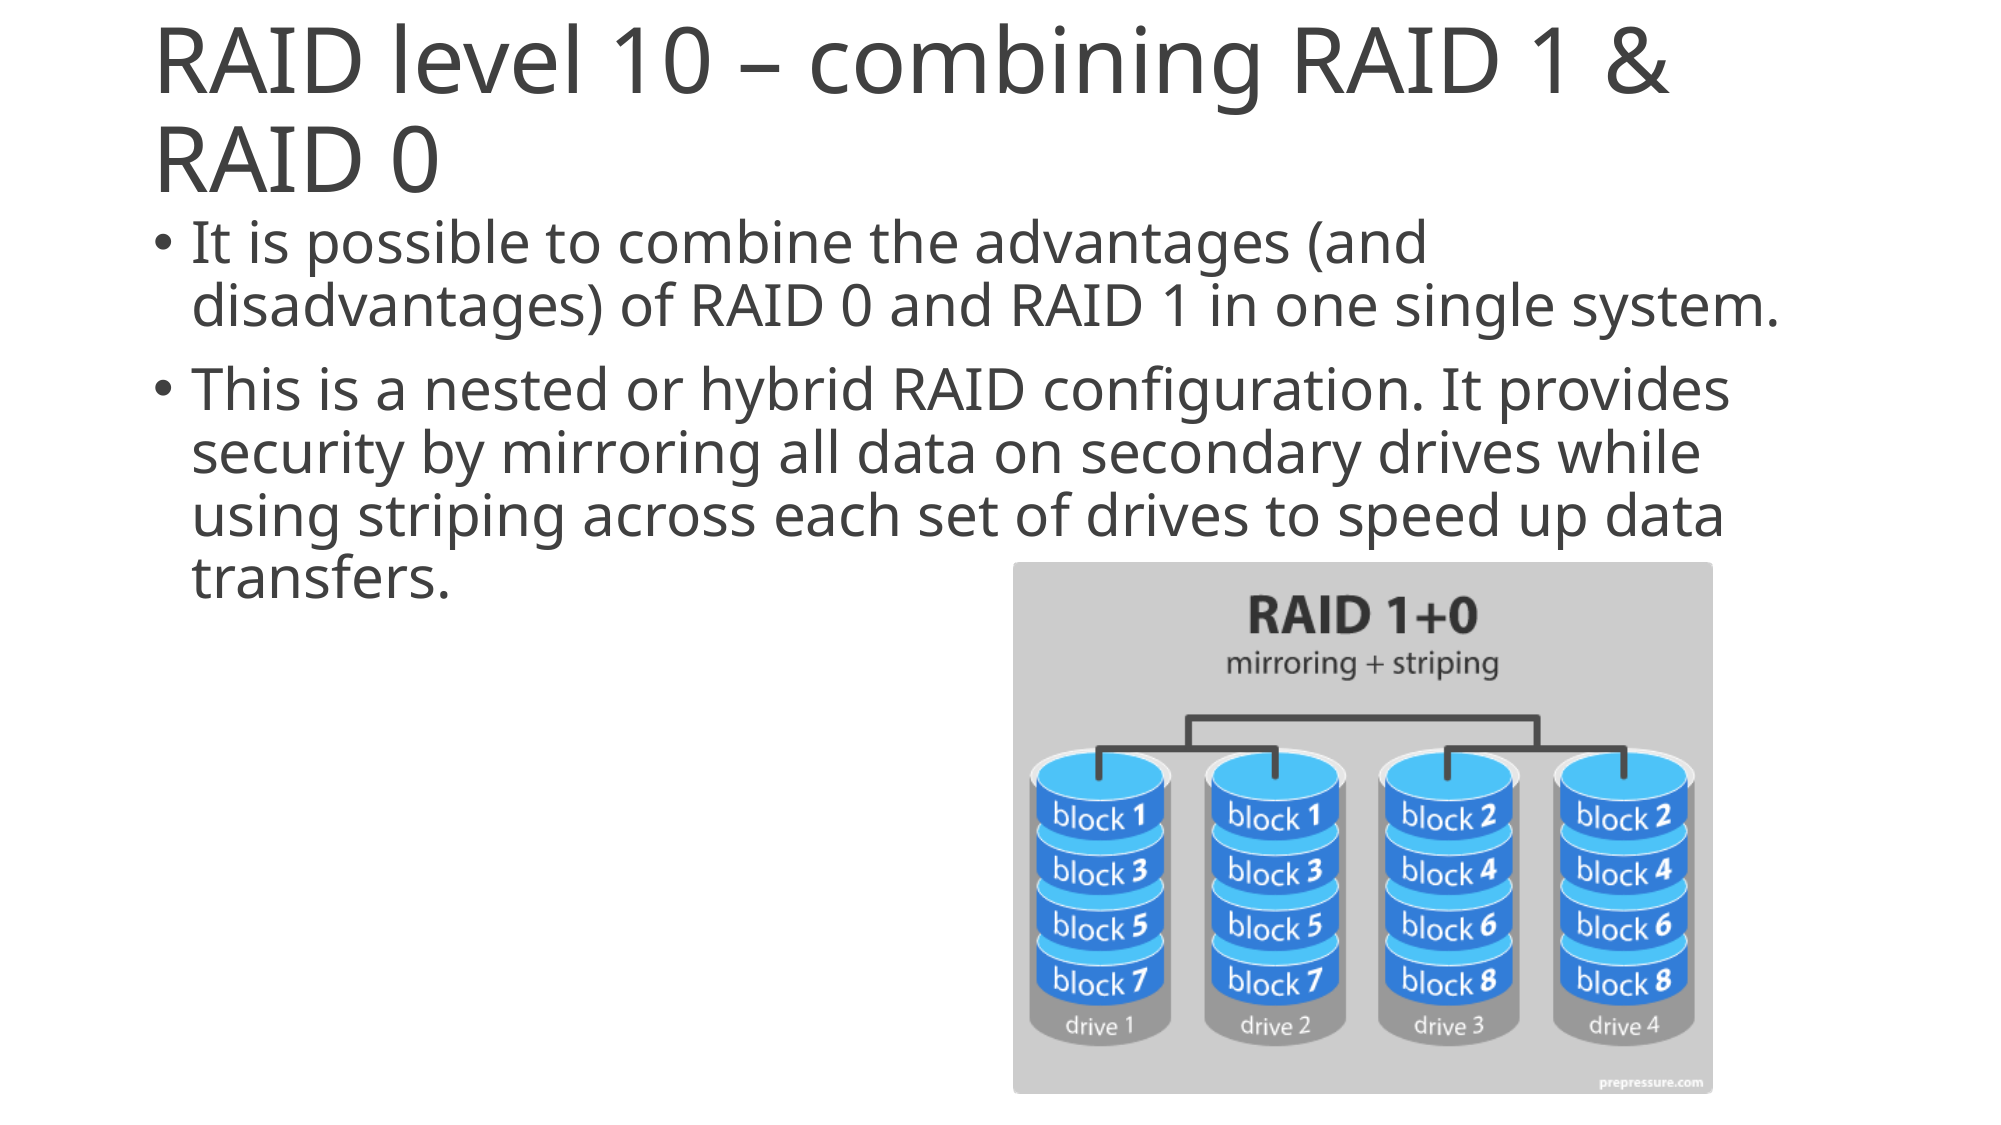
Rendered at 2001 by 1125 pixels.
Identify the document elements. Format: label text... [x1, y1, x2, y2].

picture [1013, 562, 1713, 1094]
title RAID level 10 – combining RAID 1 & RAID 0 [137, 59, 1863, 278]
list It is possible to combine the advantages (and disadvantages) of RAID 0 and RAID 1 in one single system. This is a nested or hybrid RAID configuration. It provides security by mirroring all data on secondary drives while using striping across each set of drives to speed up data transfers. [138, 205, 1864, 920]
